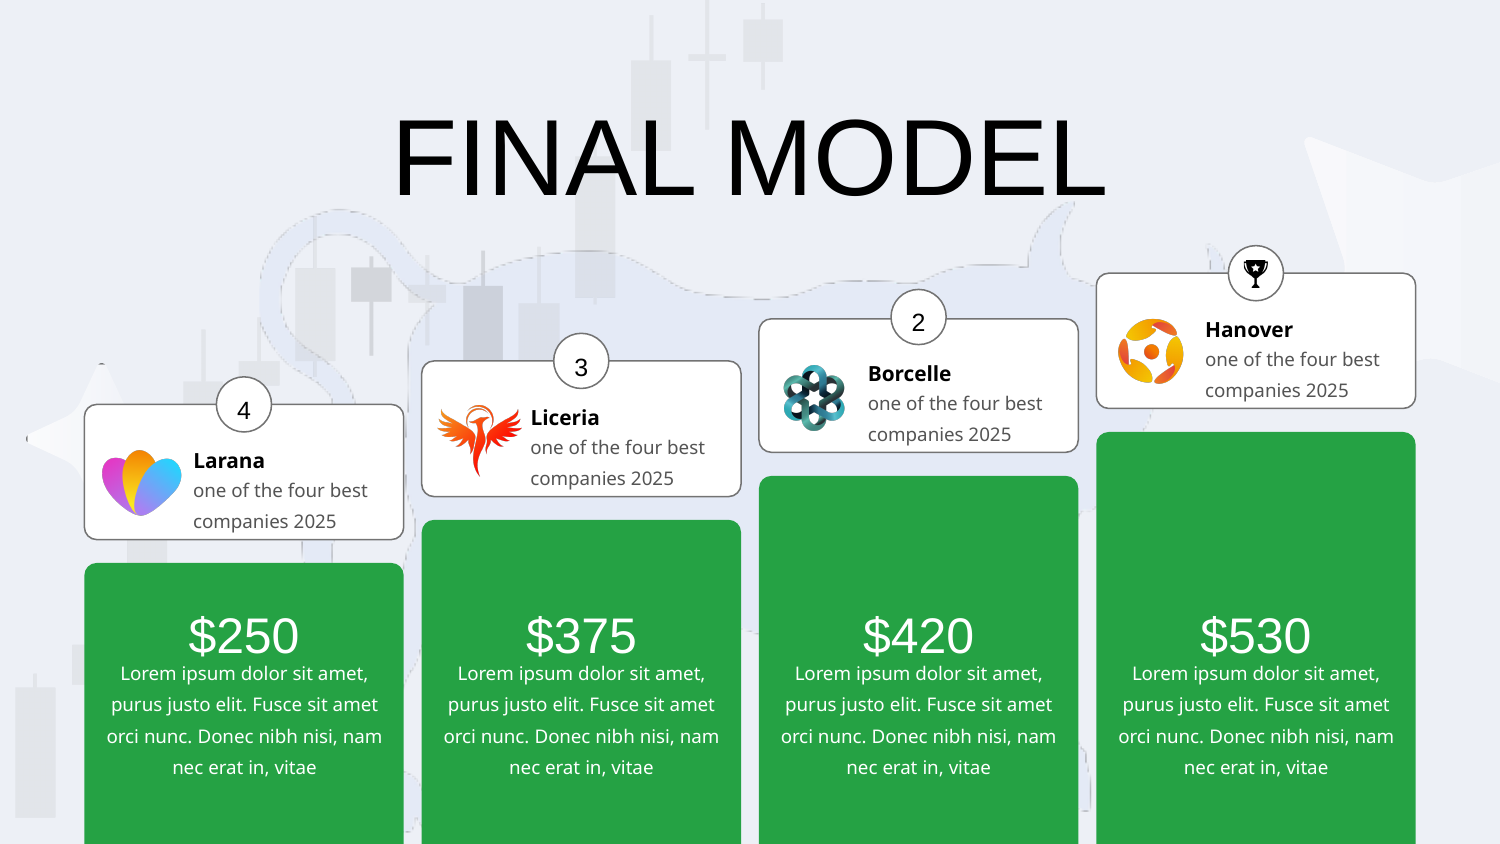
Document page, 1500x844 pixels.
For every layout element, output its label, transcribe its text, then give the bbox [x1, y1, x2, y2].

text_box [553, 333, 610, 389]
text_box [758, 300, 1079, 453]
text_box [421, 503, 742, 844]
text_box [890, 289, 947, 345]
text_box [1228, 245, 1284, 301]
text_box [1096, 416, 1416, 844]
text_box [216, 376, 272, 433]
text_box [84, 547, 404, 844]
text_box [1249, 87, 1500, 454]
text_box [0, 0, 783, 844]
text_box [1096, 255, 1416, 409]
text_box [421, 342, 742, 497]
text_box FINAL MODEL [145, 87, 1248, 218]
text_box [84, 386, 404, 540]
text_box [783, 218, 1241, 844]
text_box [758, 458, 1079, 844]
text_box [26, 363, 178, 515]
